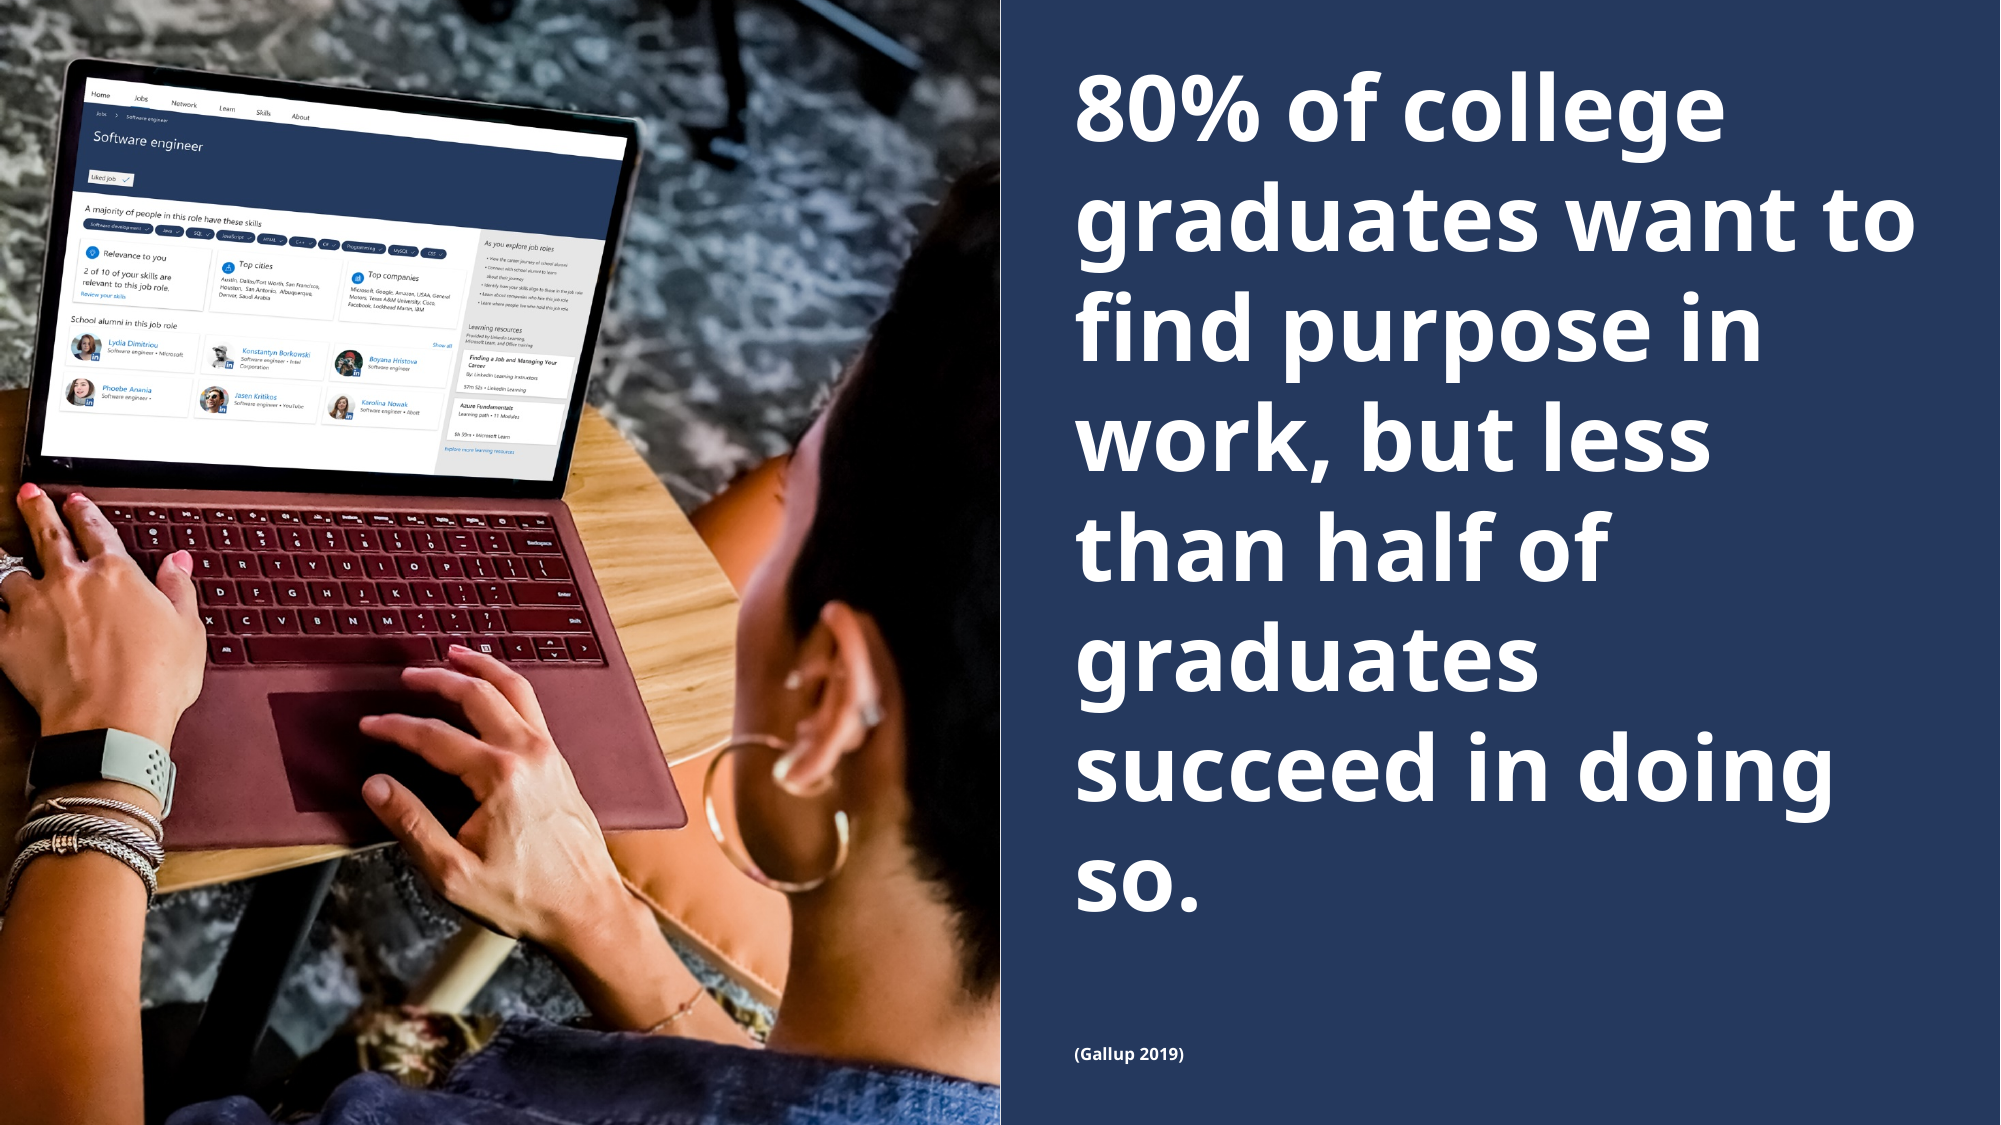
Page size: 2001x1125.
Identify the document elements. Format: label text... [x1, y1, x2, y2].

text_box 80% of college graduates want to find purpose in work, but less than half of graduates succeed in doing so. (Gallup 2019) [1059, 42, 1941, 1083]
text_box [1000, 0, 2000, 1125]
picture [0, 0, 1000, 1125]
